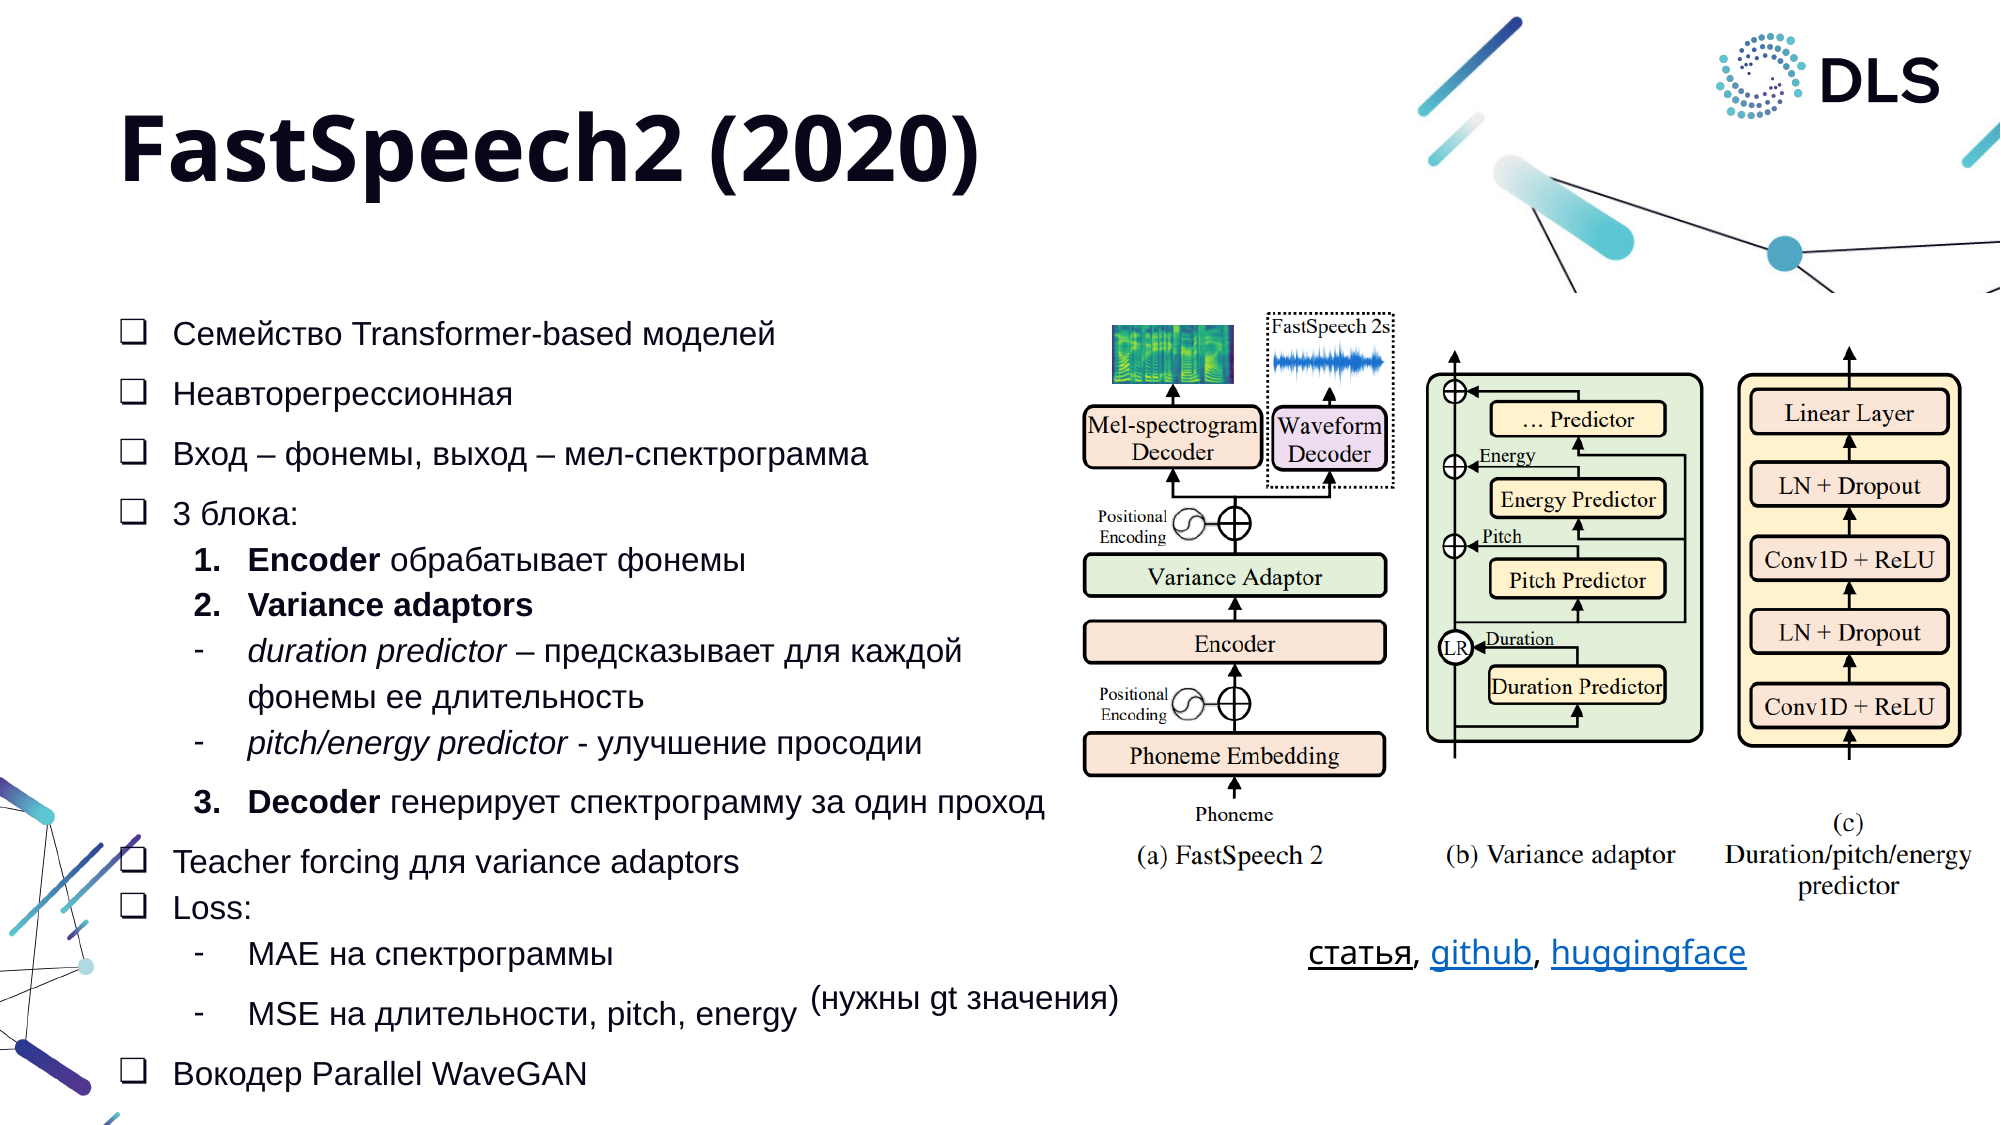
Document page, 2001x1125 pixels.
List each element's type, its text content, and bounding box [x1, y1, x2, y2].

list статья, github, huggingface [1293, 933, 1879, 1024]
list Семейство Transformer-based моделей Неавторегрессионная Вход – фонемы, выход – мел-спектрограмма 3 блока: Encoder обрабатывает фонемы Variance adaptors duration predictor – предсказывает для каждой фонемы ее длительность pitch/energy predictor - улучшение просодии Decoder генерирует спектрограмму за один проход Teacher forcing для variance adaptors Loss: MAE на спектрограммы MSE на длительности, pitch, energy Вокодер Parallel WaveGAN [82, 285, 1096, 1103]
picture [0, 0, 2000, 1125]
list (нужны gt значения) [795, 973, 1381, 1039]
title FastSpeech2 (2020) [102, 42, 1787, 261]
